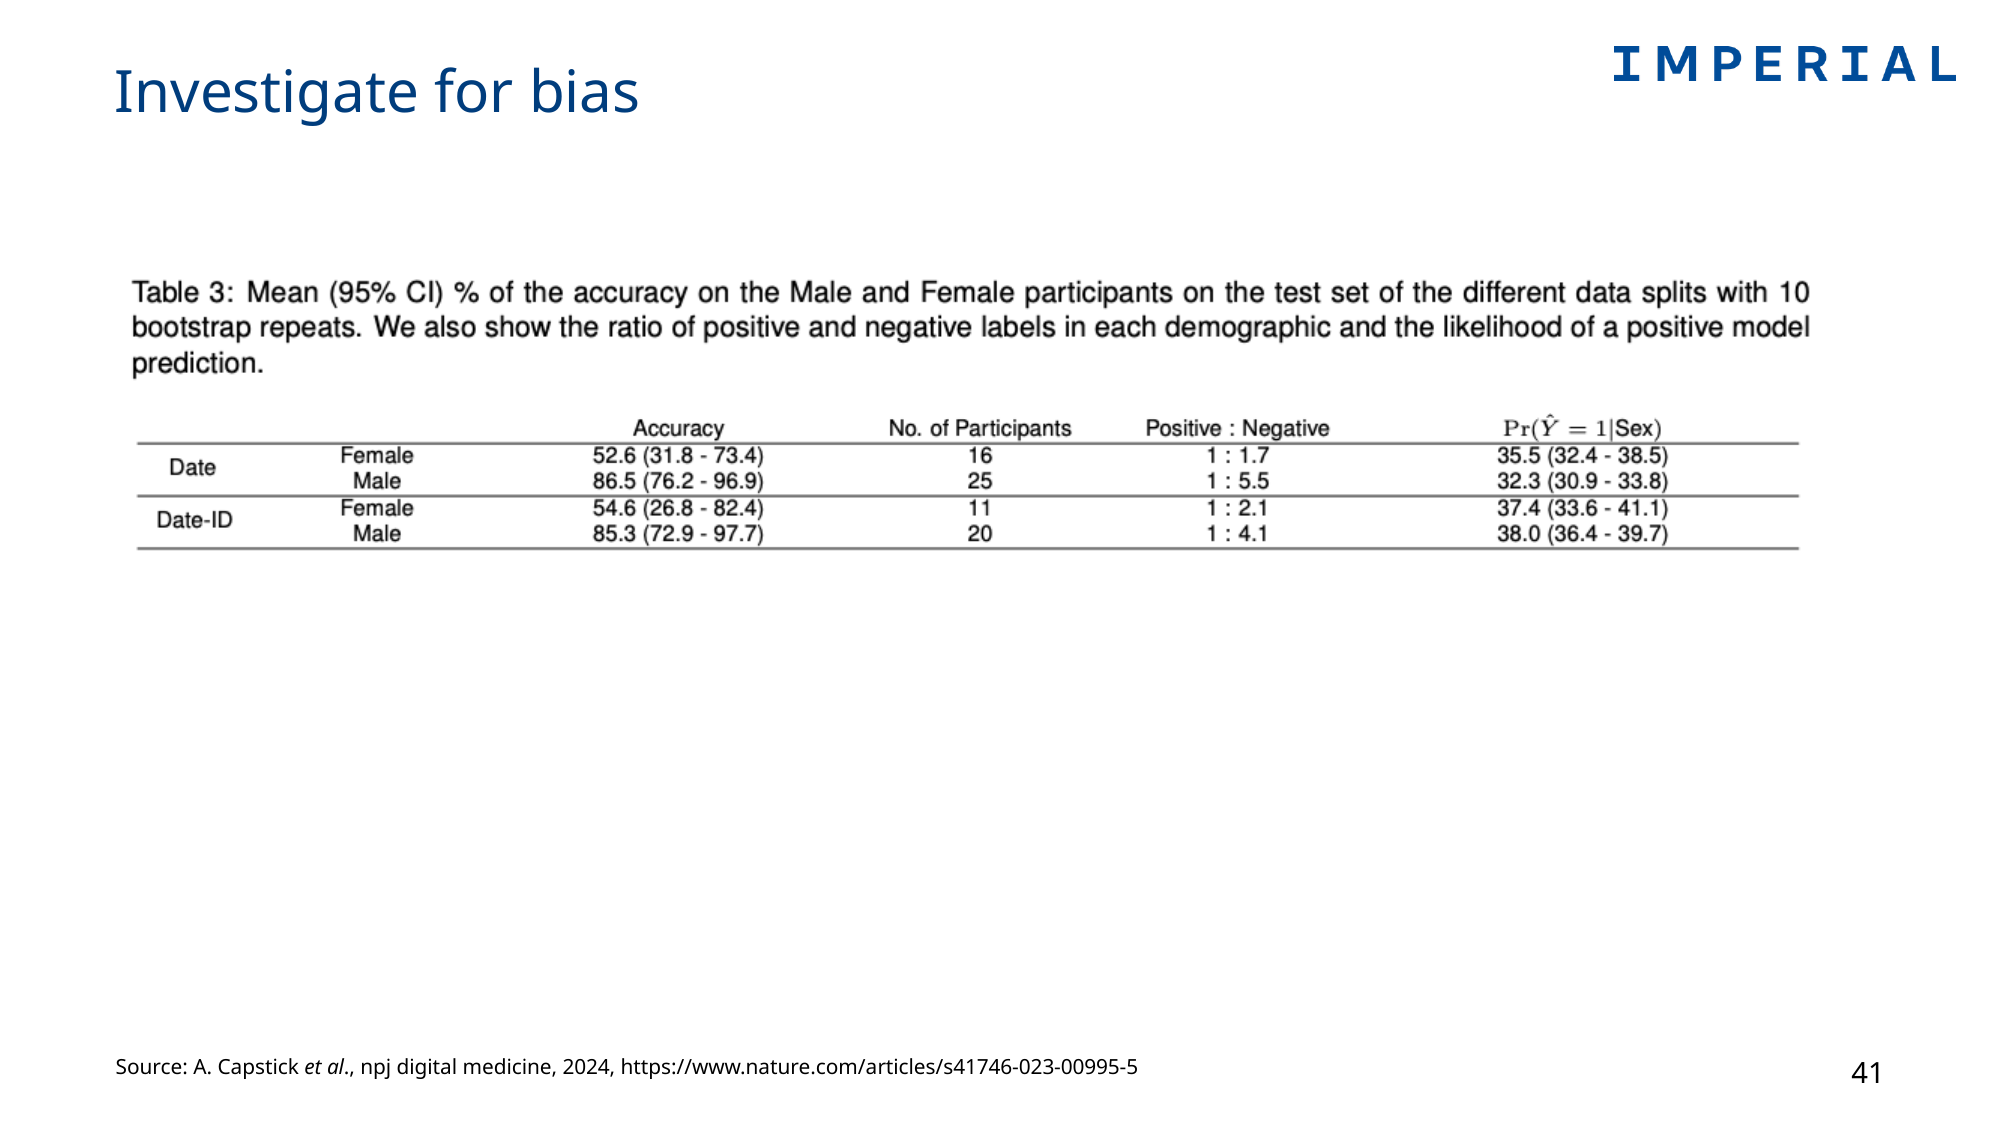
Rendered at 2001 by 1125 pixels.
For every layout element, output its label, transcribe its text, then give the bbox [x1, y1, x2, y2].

picture [1900, 46, 1956, 81]
picture [78, 271, 1865, 597]
text_box Source: A. Capstick et al., npj digital medicine, 2024, https://www.nature.com/articles/s41746-023-00995-5 [100, 1046, 1472, 1087]
slide_number 41 [1433, 1046, 1901, 1103]
title Investigate for bias [99, 0, 1900, 184]
